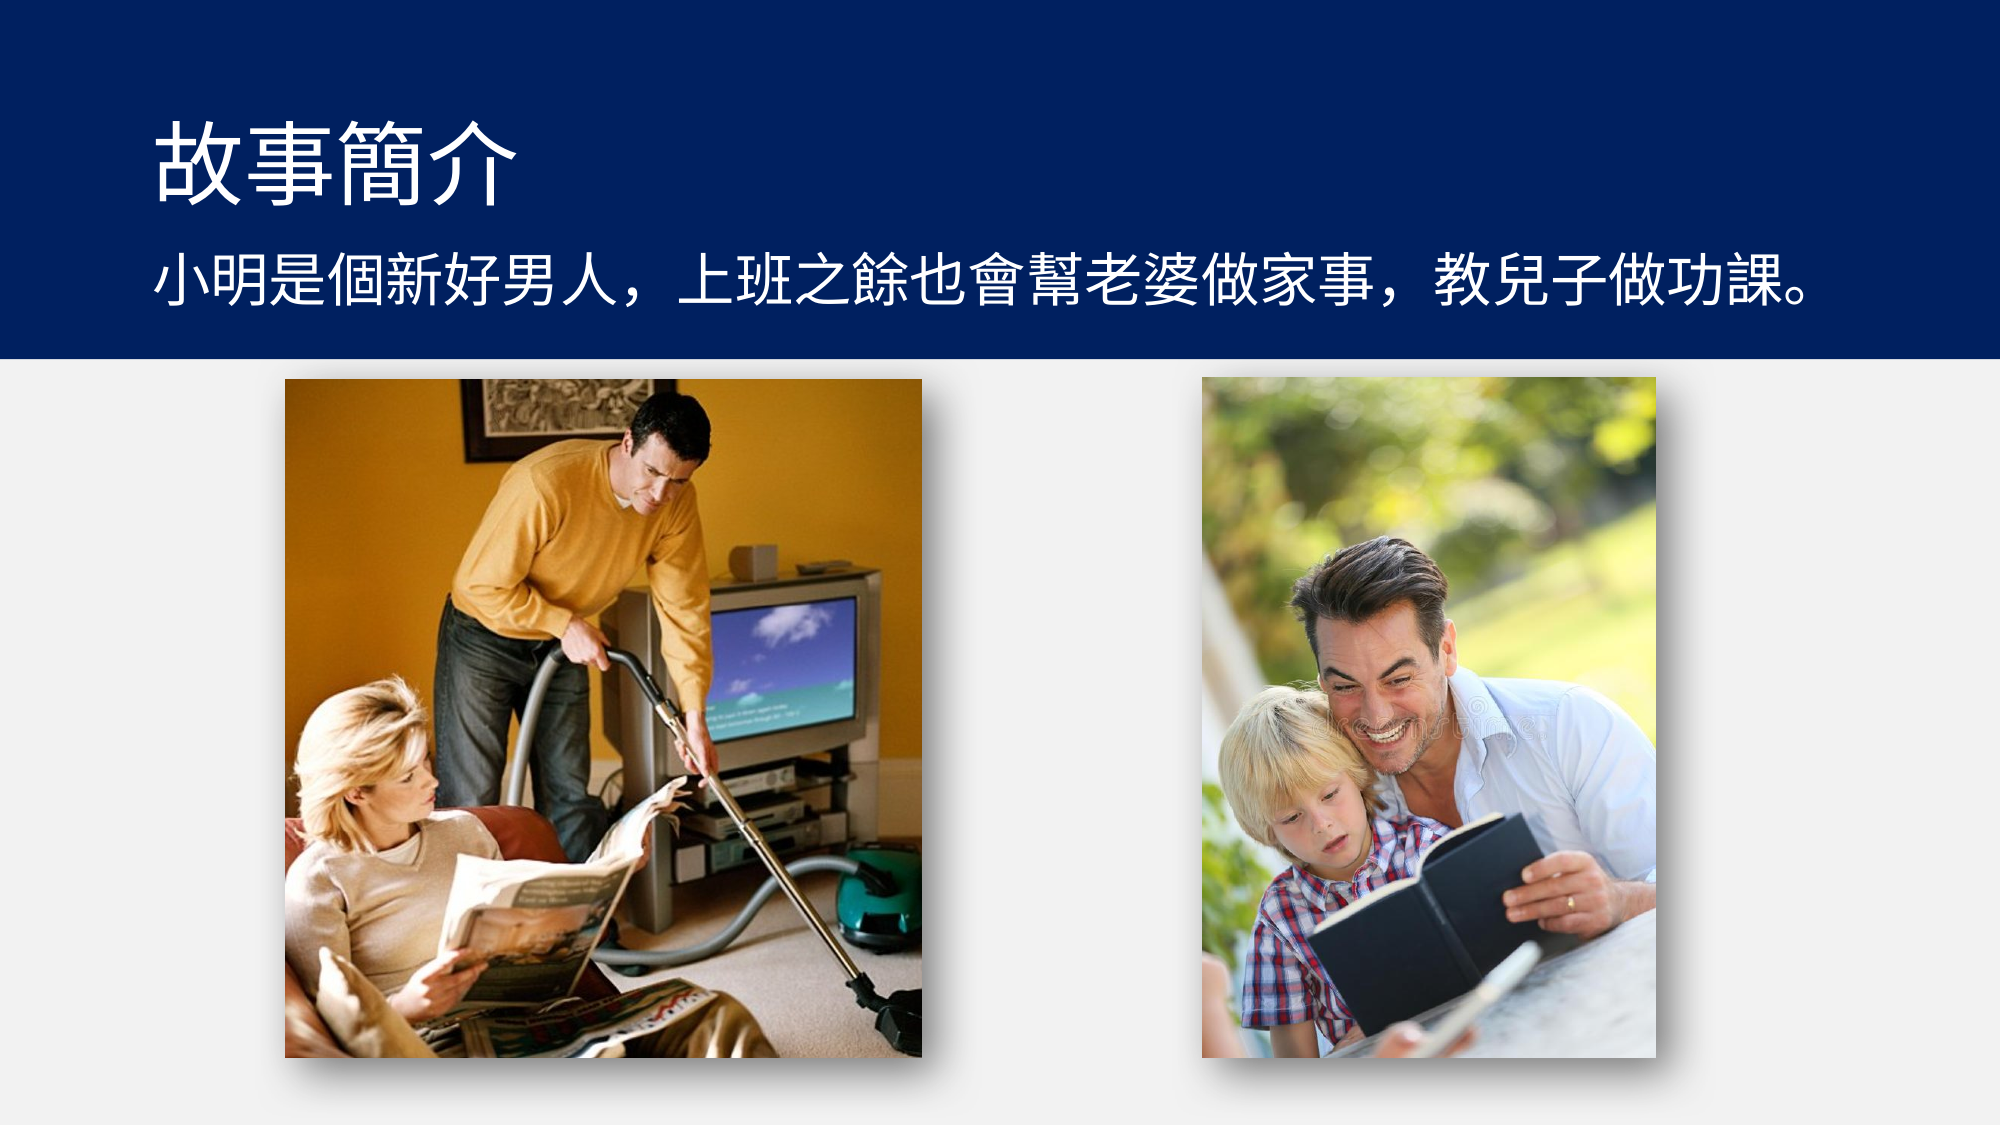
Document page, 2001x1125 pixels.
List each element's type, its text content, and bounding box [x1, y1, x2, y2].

picture [1201, 377, 1656, 1059]
title 故事簡介 [137, 59, 1863, 244]
text_box [0, 0, 2000, 360]
picture [284, 379, 922, 1059]
list 小明是個新好男人，上班之餘也會幫老婆做家事，教兒子做功課。 [137, 244, 1863, 1080]
